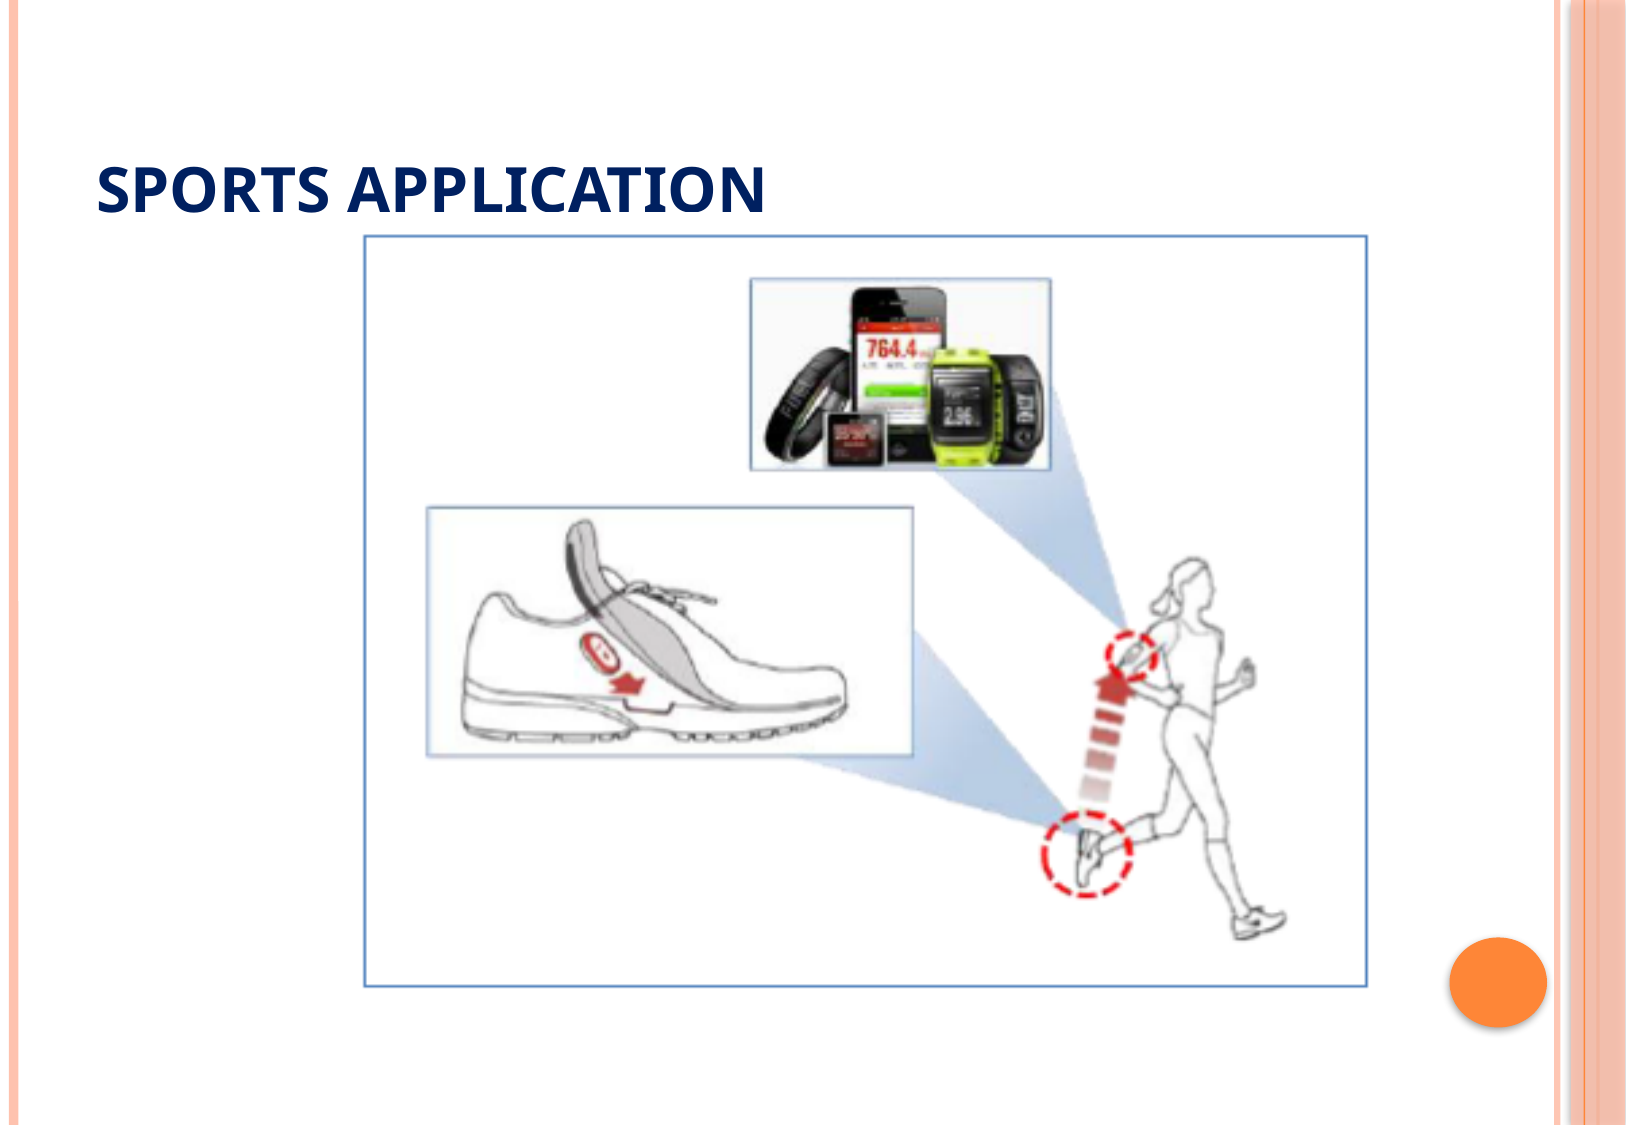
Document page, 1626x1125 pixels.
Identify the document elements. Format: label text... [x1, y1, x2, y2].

picture [347, 211, 1381, 1004]
title Sports Application [81, 45, 1409, 233]
